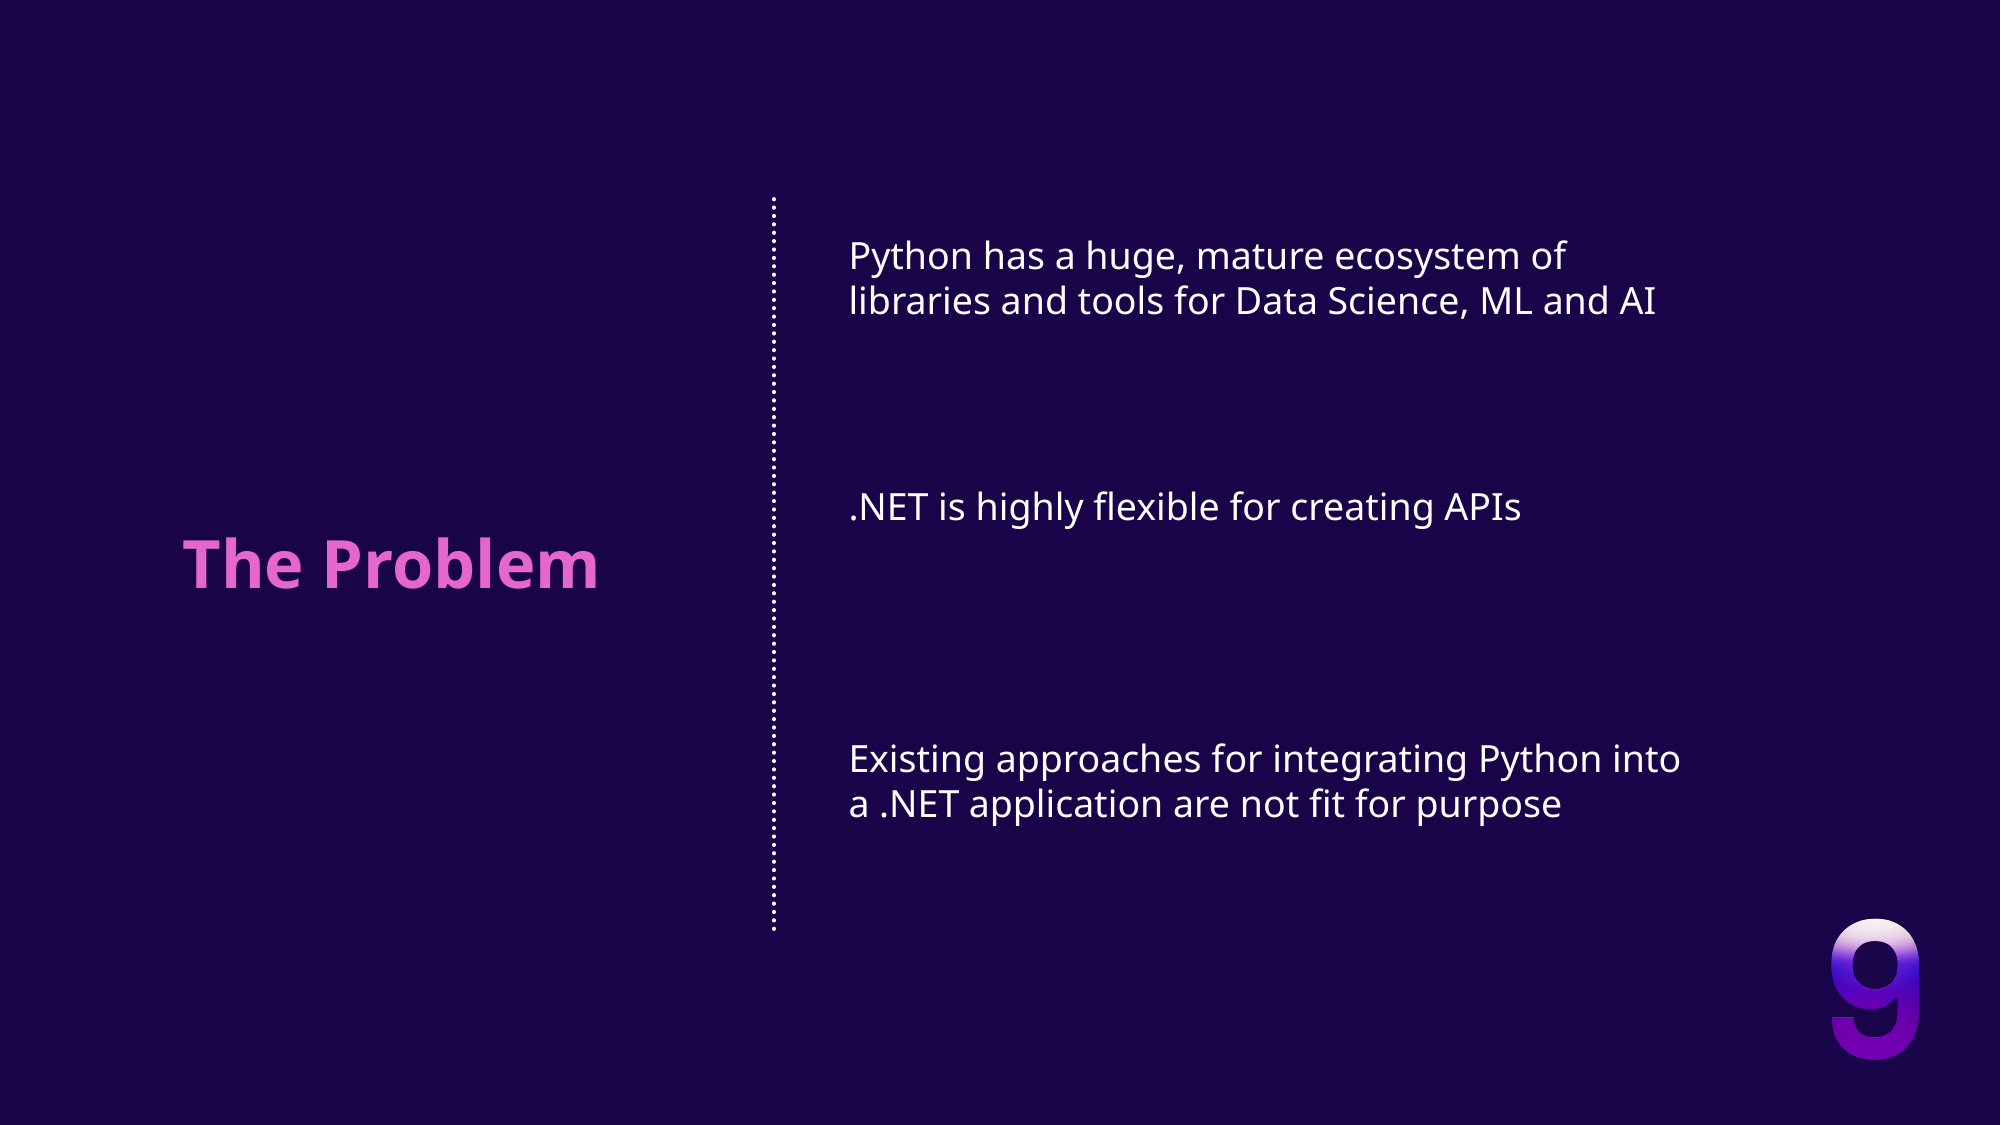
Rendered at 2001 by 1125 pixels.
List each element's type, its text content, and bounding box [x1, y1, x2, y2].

picture [1792, 897, 1961, 1084]
list Python has a huge, mature ecosystem of libraries and tools for Data Science, ML and AI [848, 231, 1698, 394]
list Existing approaches for integrating Python into a .NET application are not fit for purpose [848, 734, 1698, 897]
list The Problem [95, 522, 689, 603]
list .NET is highly flexible for creating APIs [848, 483, 1698, 529]
